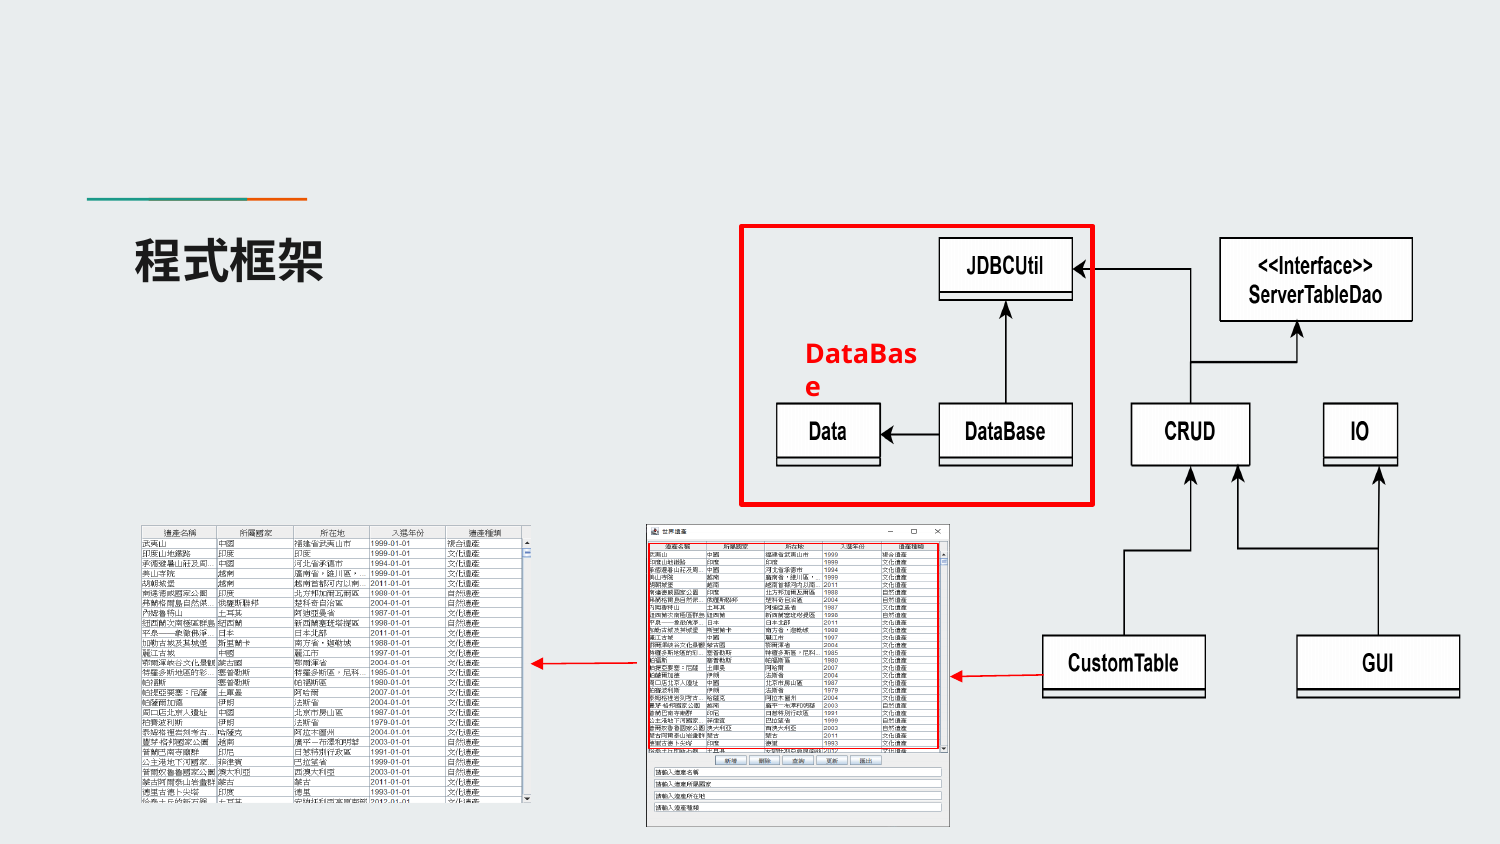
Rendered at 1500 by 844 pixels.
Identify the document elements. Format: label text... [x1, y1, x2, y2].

picture [646, 216, 1476, 828]
title 程式框架 [119, 216, 759, 305]
picture [140, 524, 531, 804]
text_box [741, 226, 756, 505]
